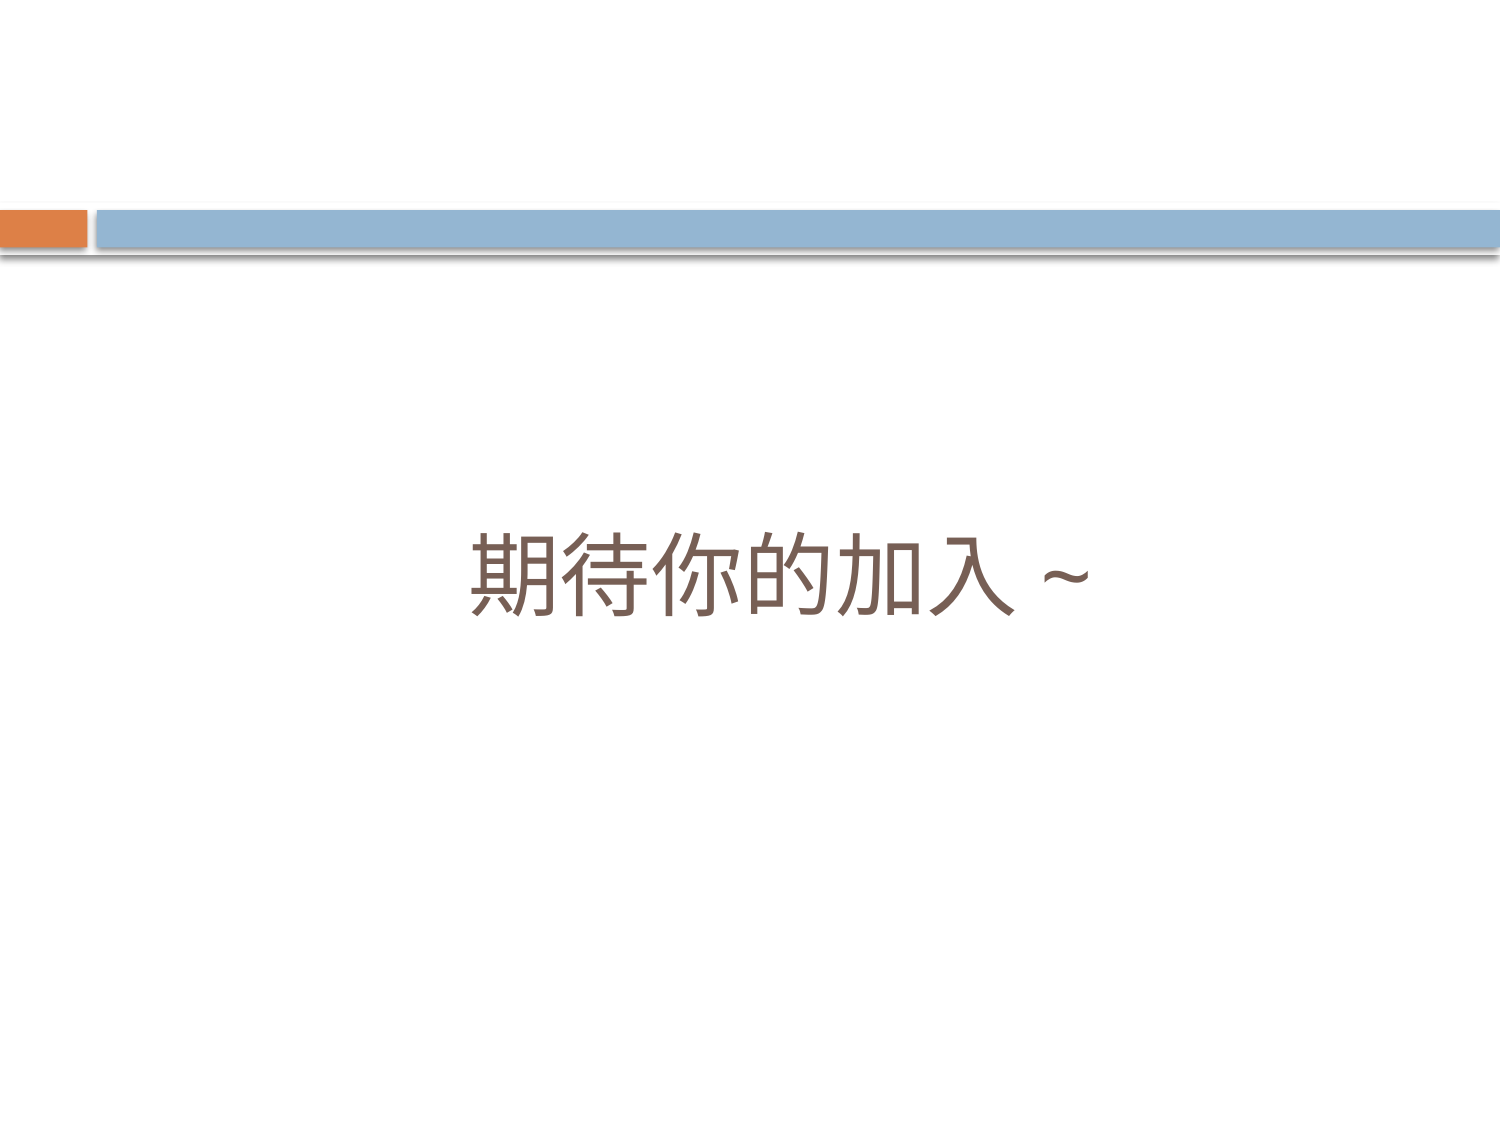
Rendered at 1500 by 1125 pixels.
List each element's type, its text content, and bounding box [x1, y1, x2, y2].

title 期待你的加入~ [112, 491, 1450, 655]
